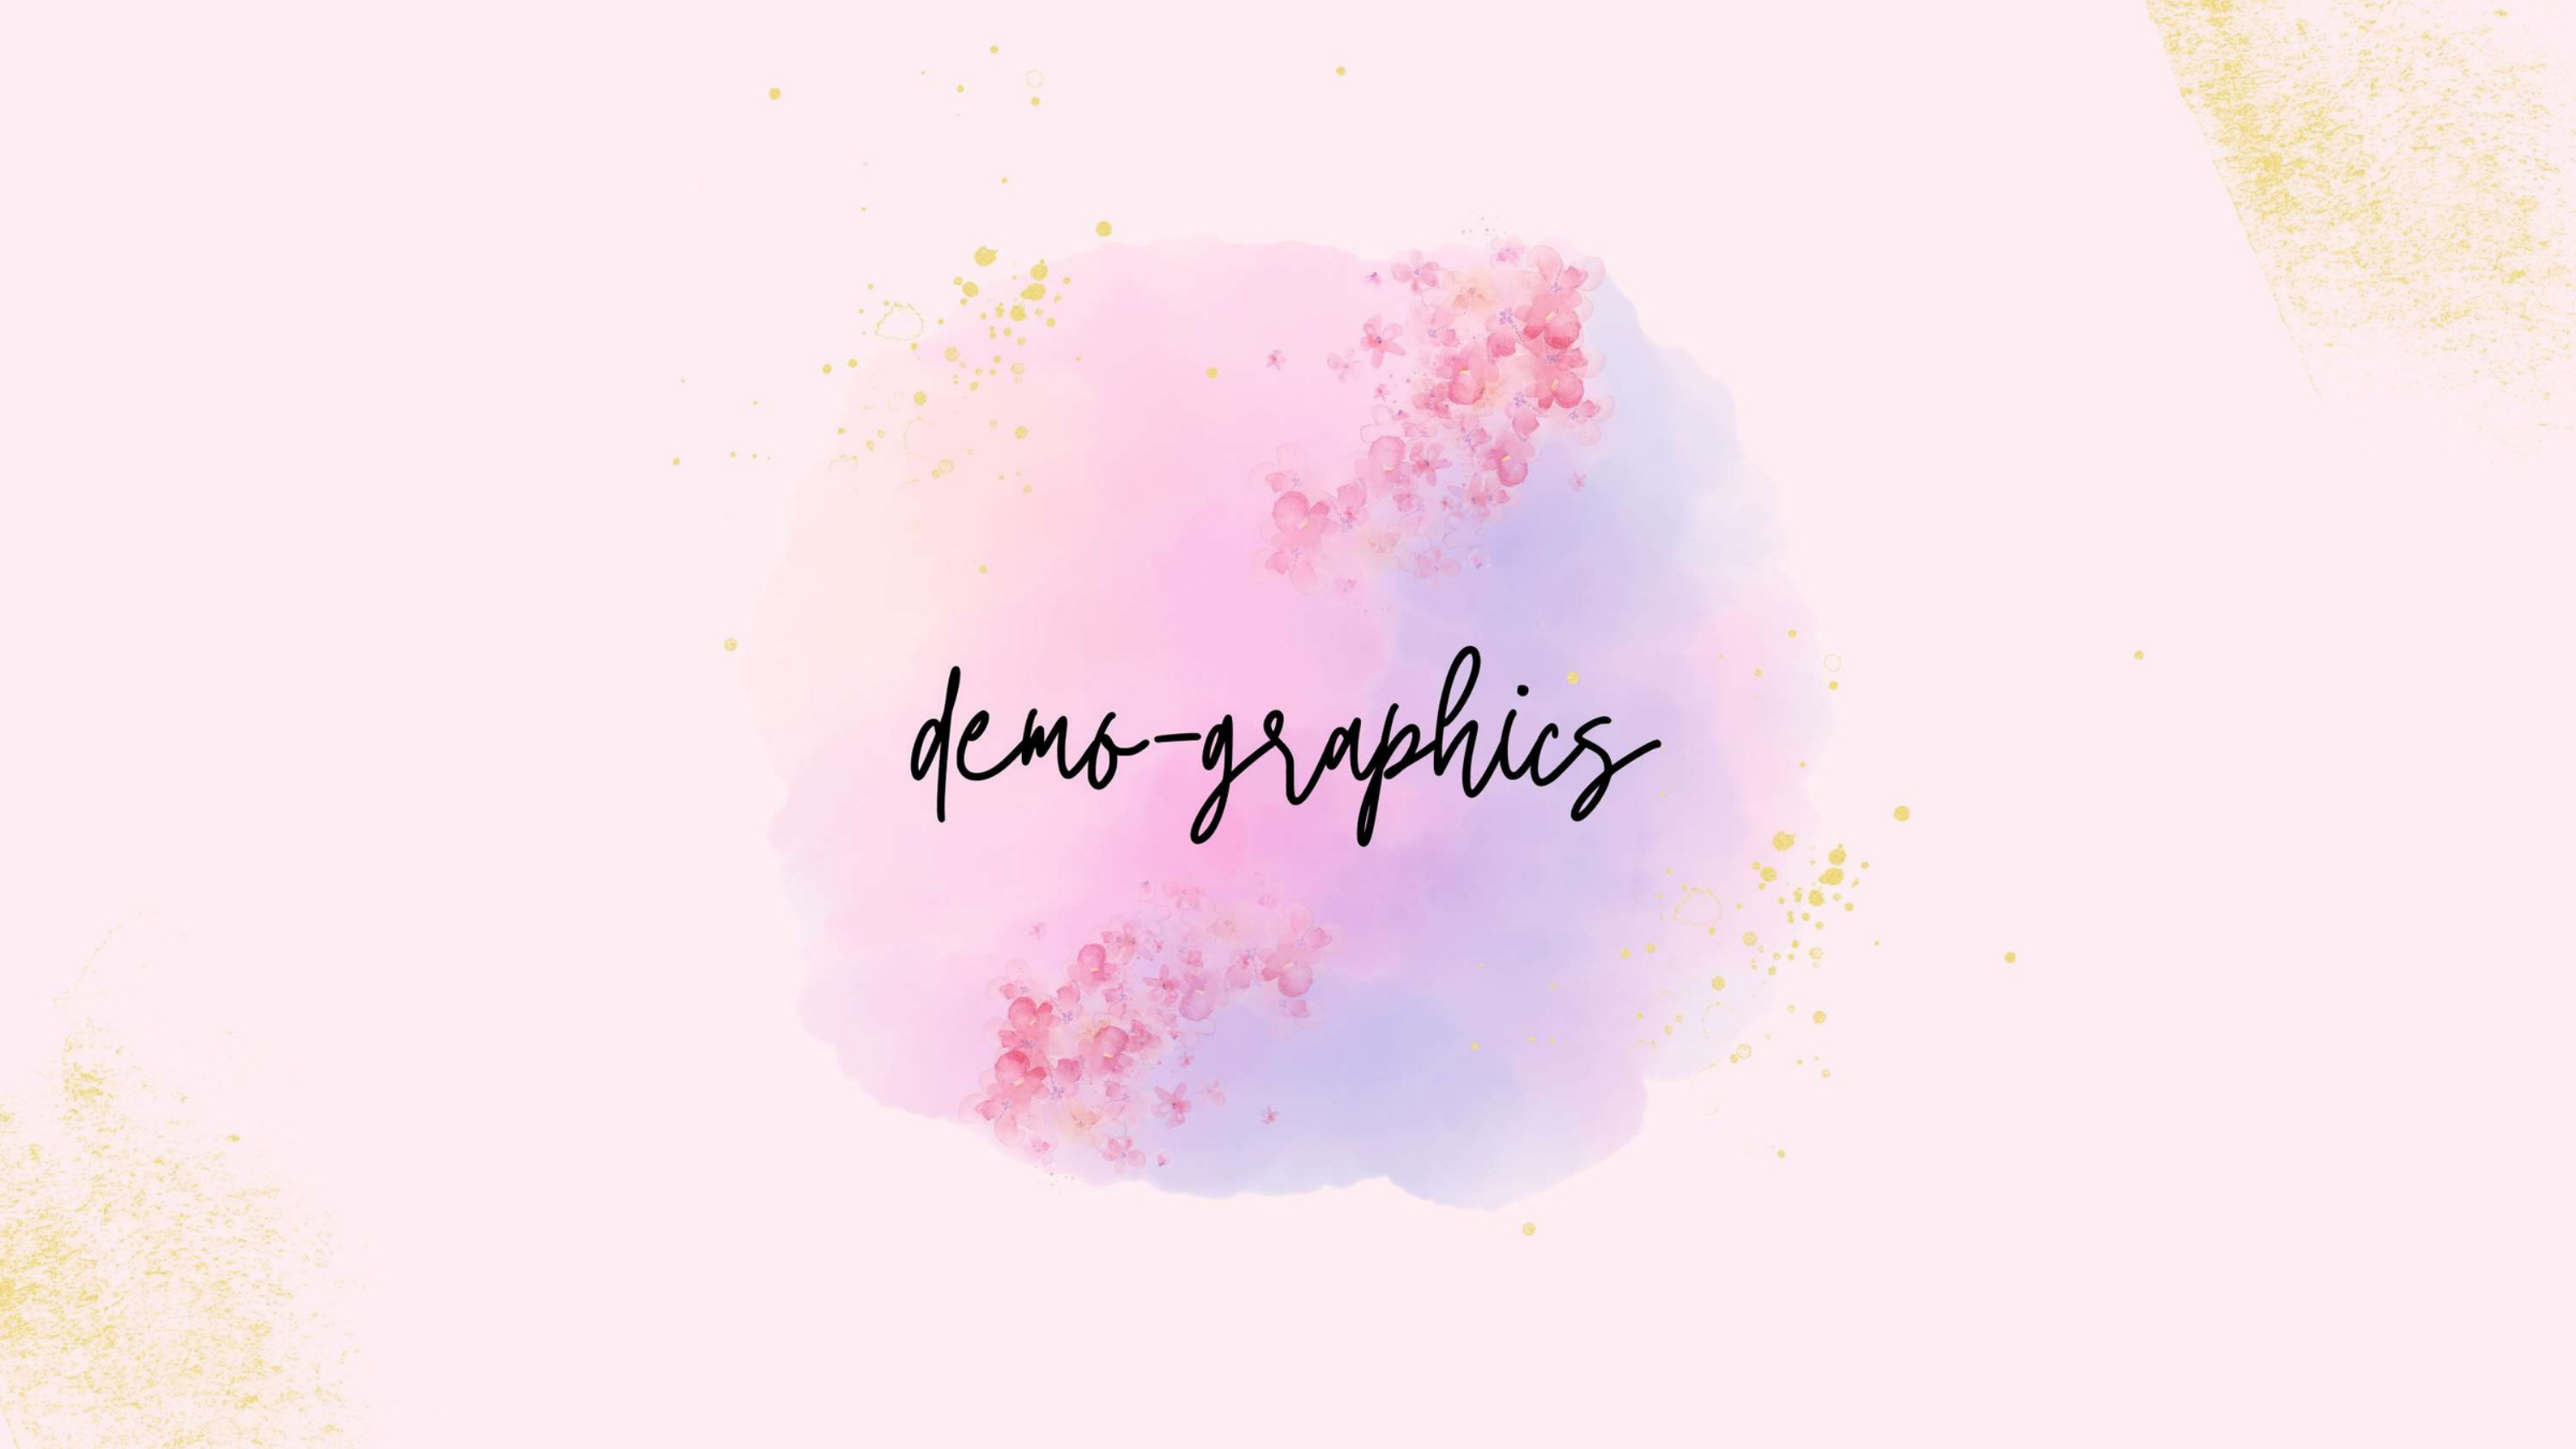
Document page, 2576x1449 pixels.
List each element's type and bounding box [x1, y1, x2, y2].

text_box [0, 0, 2576, 1449]
